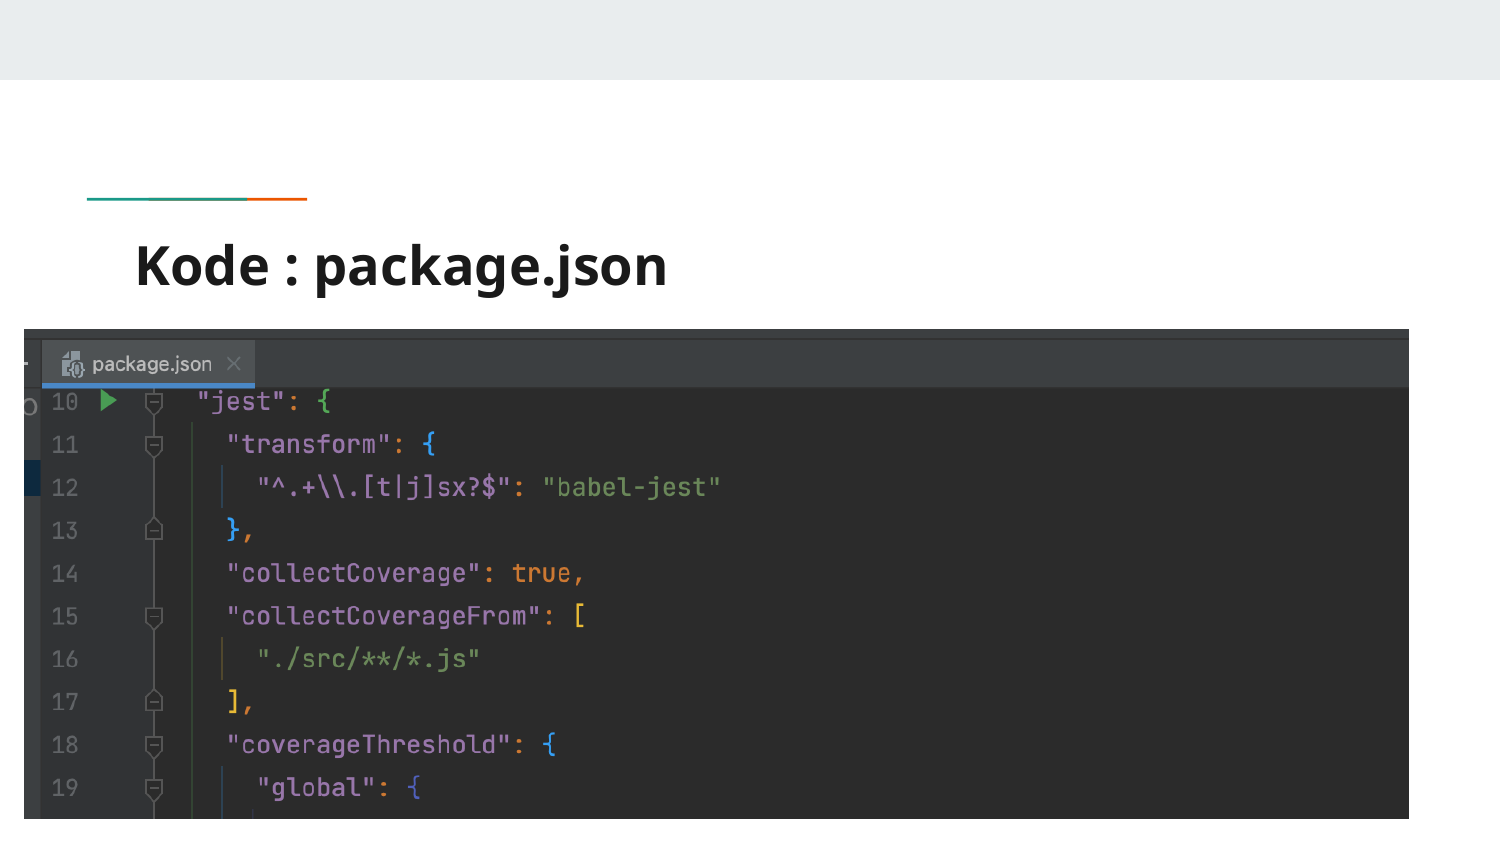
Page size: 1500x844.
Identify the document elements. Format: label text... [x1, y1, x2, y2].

picture [24, 328, 1409, 819]
title Kode : package.json [119, 216, 1381, 305]
